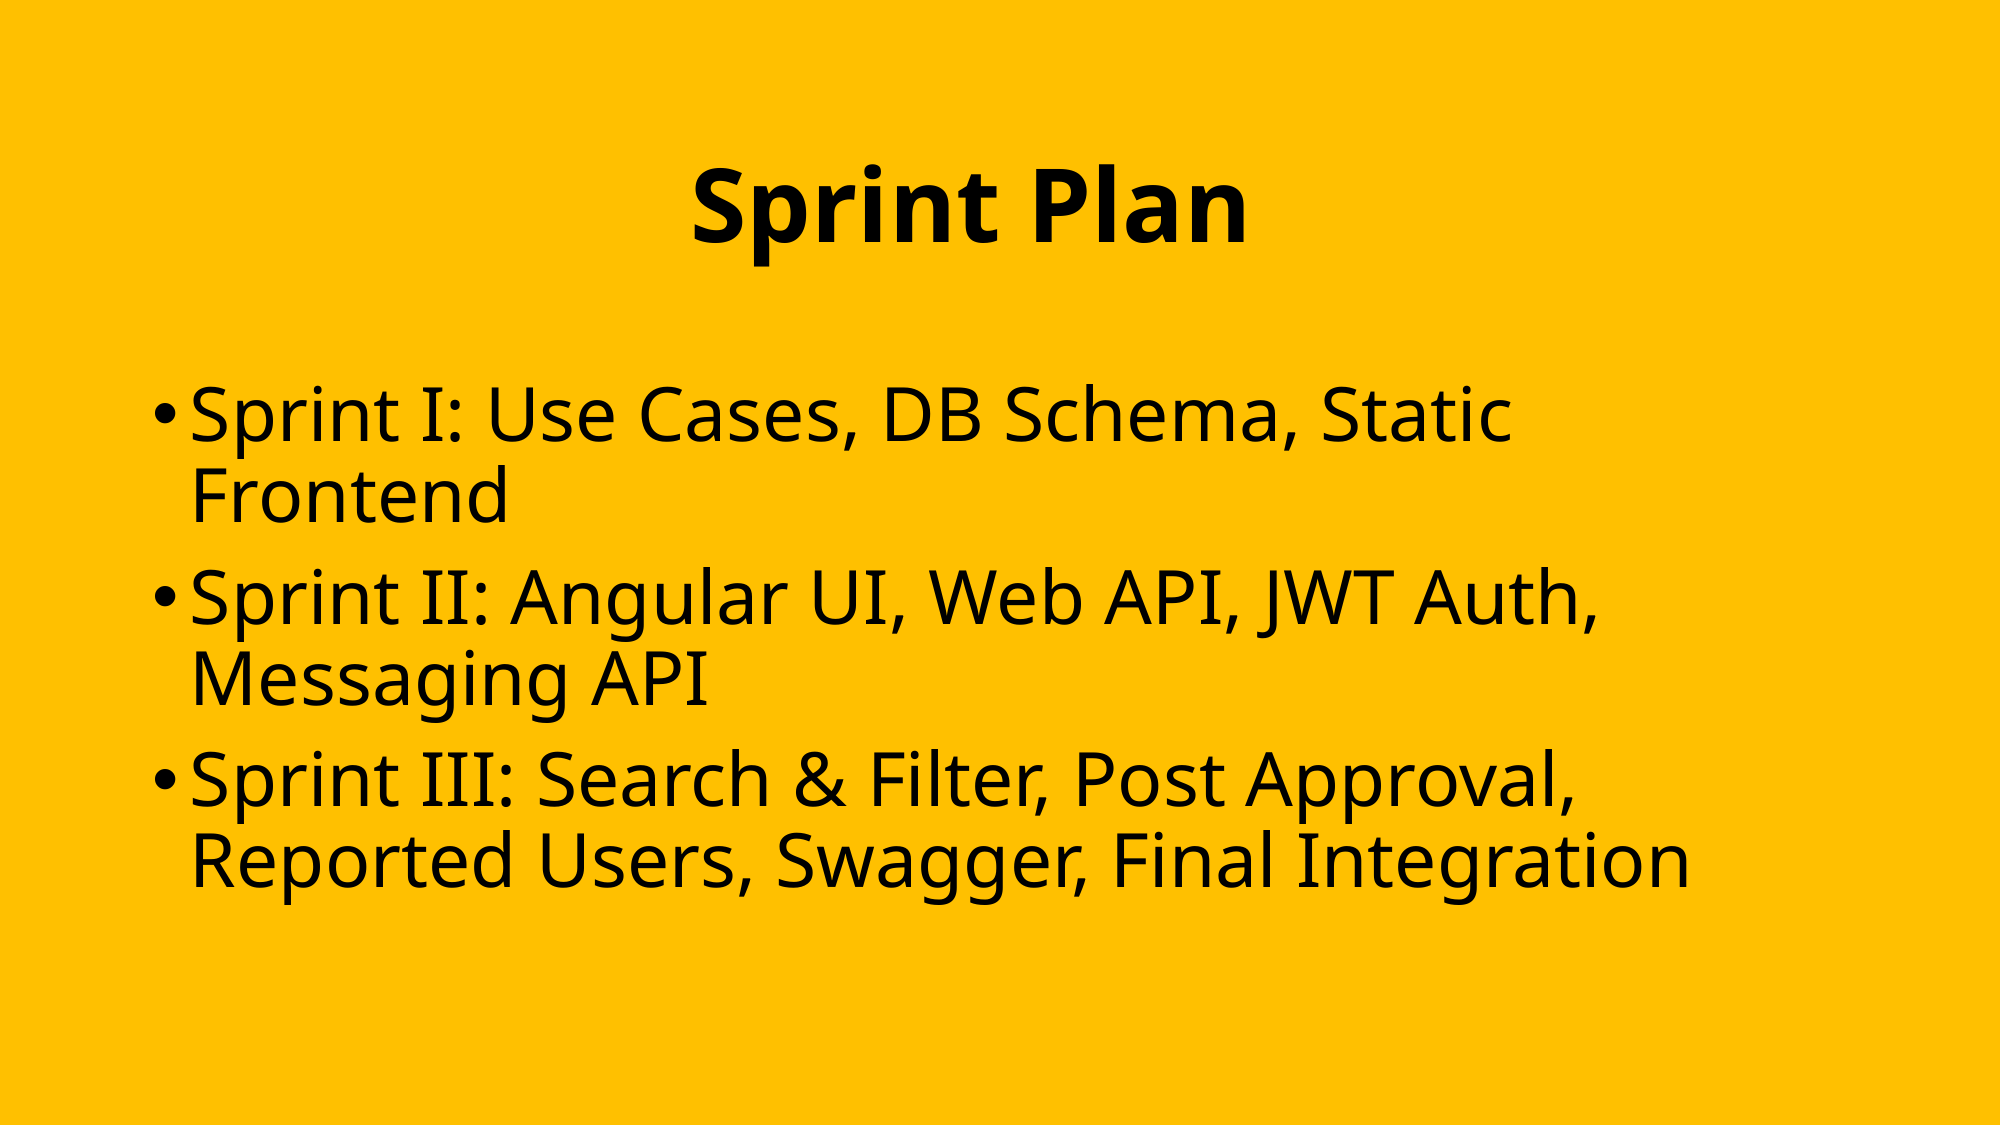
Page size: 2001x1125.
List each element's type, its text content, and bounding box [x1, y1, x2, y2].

list Sprint I: Use Cases, DB Schema, Static Frontend Sprint II: Angular UI, Web API, JWT Auth, Messaging API Sprint III: Search & Filter, Post Approval, Reported Users, Swagger, Final Integration [137, 369, 1863, 1083]
title Sprint Plan [675, 100, 1282, 319]
